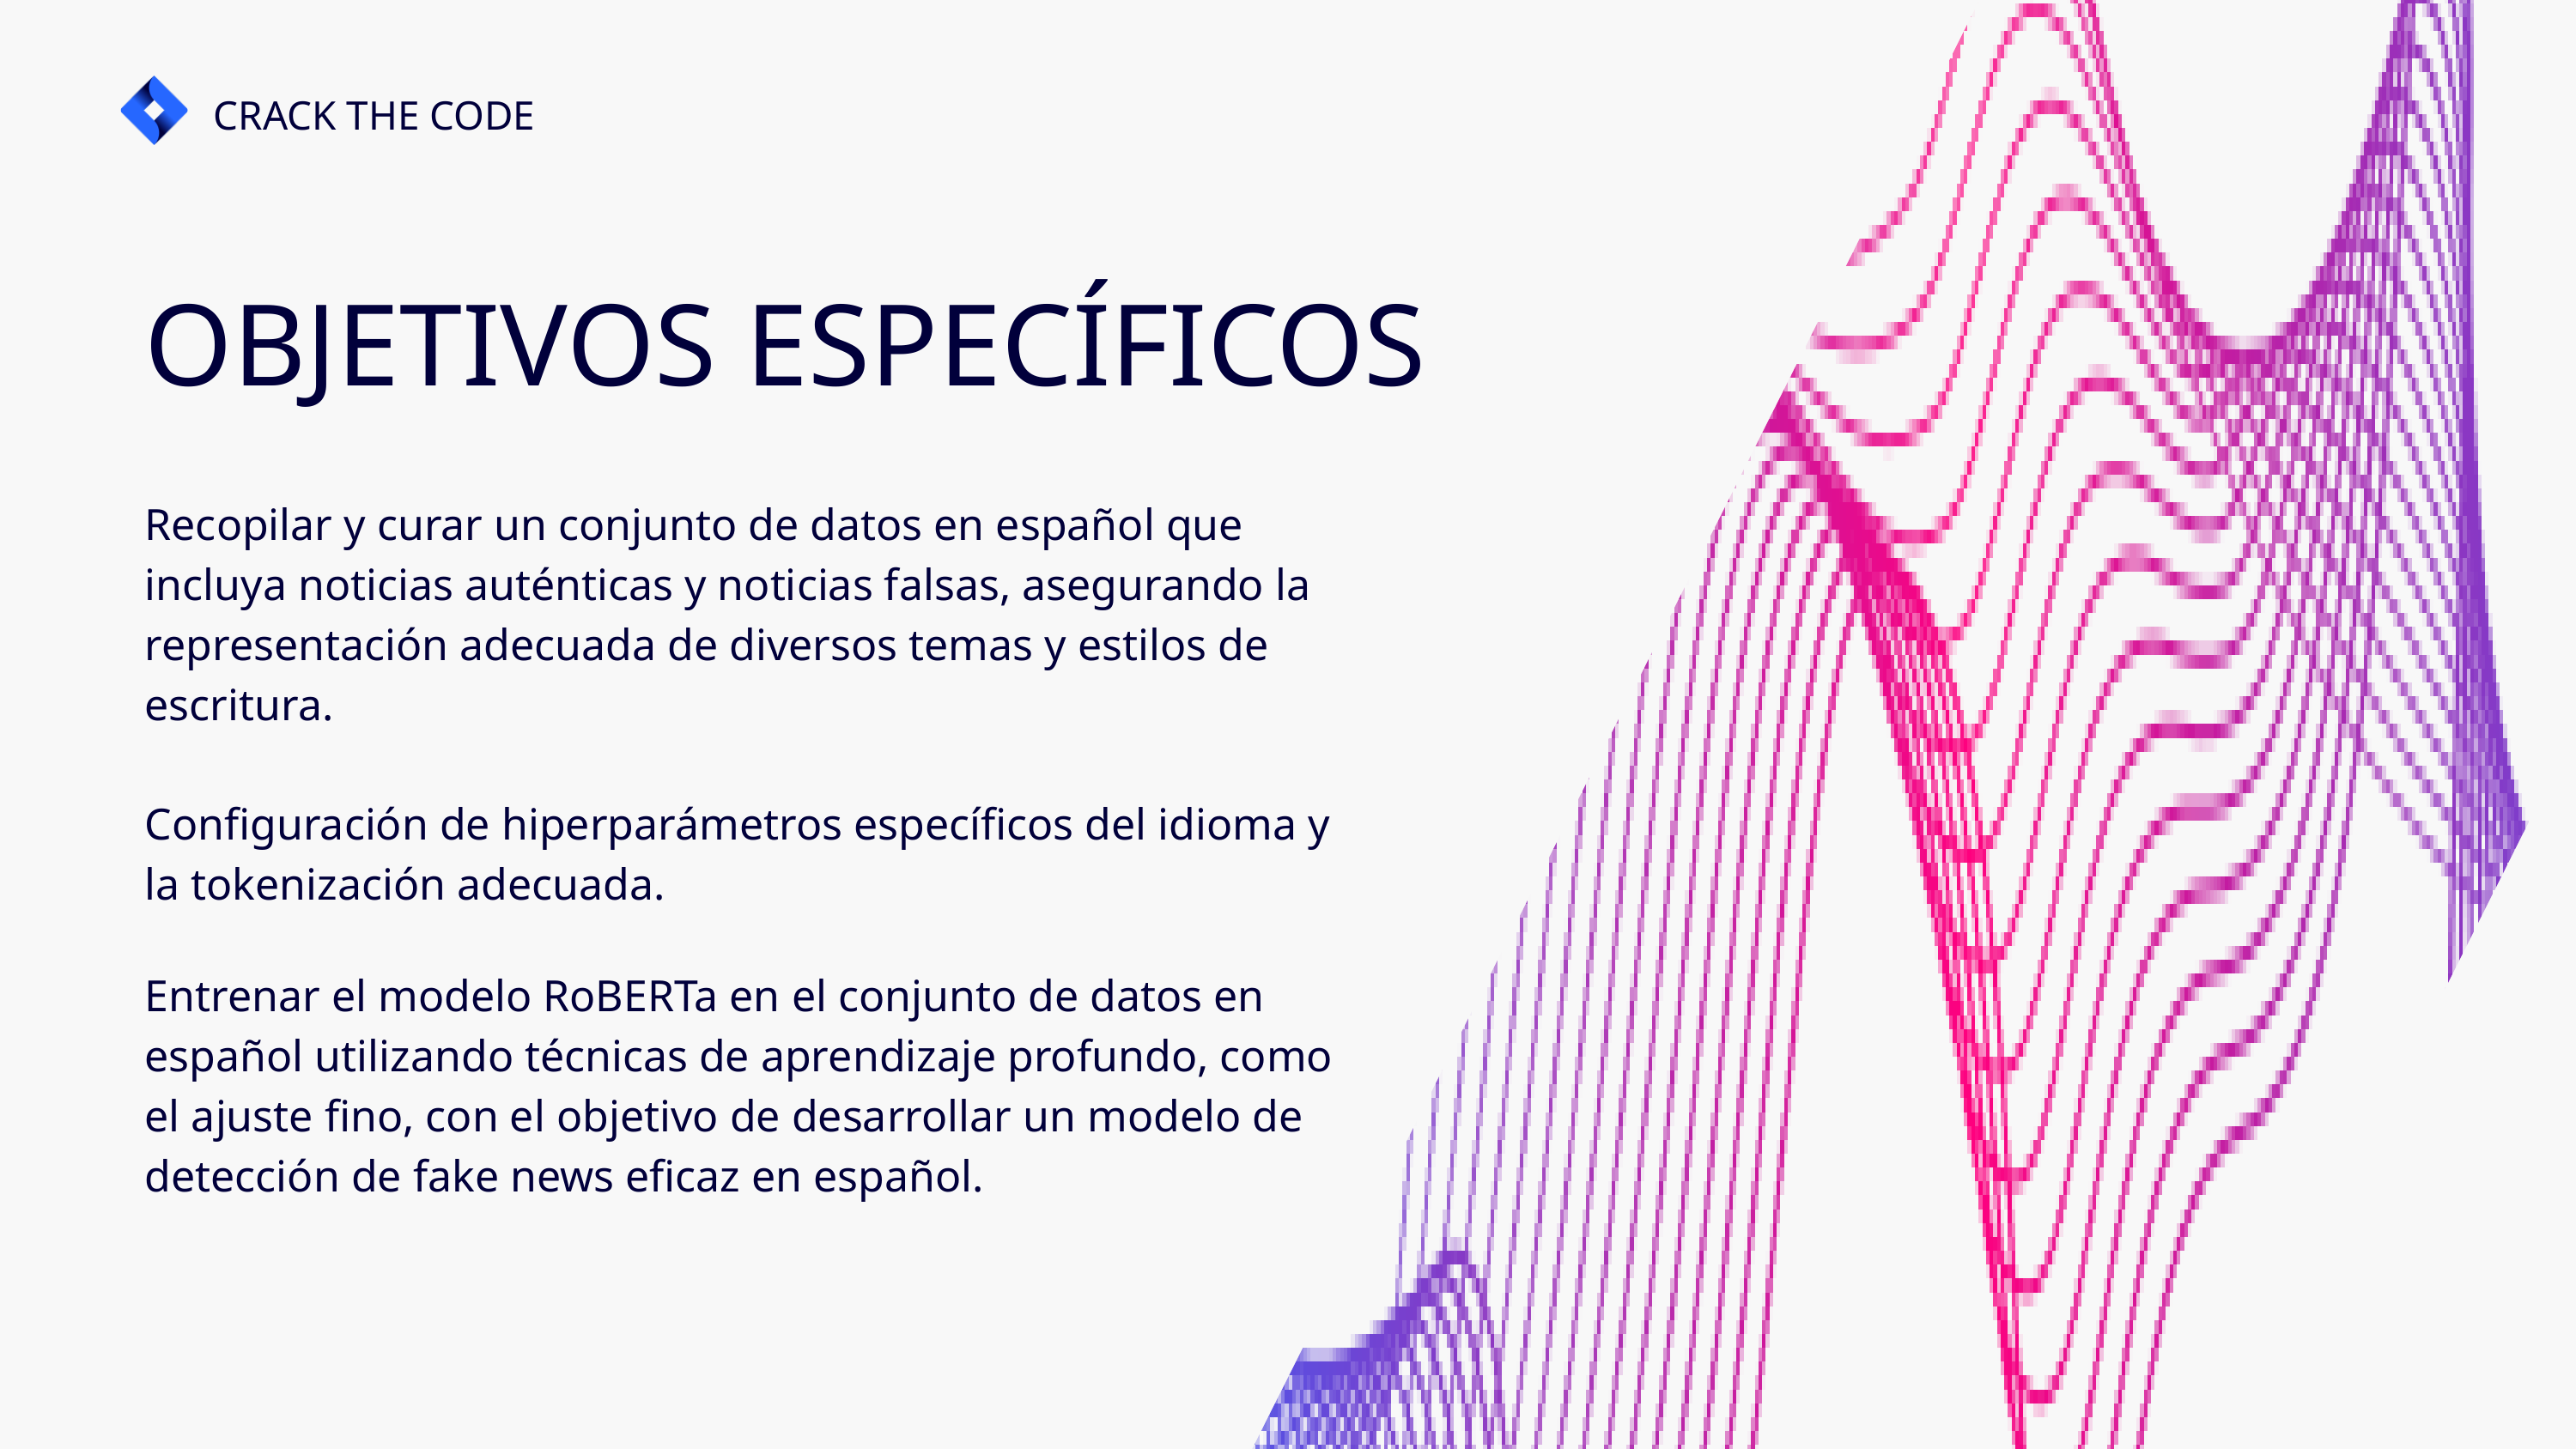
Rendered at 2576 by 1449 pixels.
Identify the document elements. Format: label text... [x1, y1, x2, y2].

text_box Configuración de hiperparámetros específicos del idioma y la tokenización adecuada. [144, 788, 1336, 909]
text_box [120, 76, 671, 145]
text_box Recopilar y curar un conjunto de datos en español que incluya noticias auténticas y noticias falsas, asegurando la representación adecuada de diversos temas y estilos de escritura. [144, 488, 1336, 730]
text_box OBJETIVOS ESPECÍFICOS [144, 273, 1457, 409]
text_box [1252, 0, 2576, 1449]
text_box Entrenar el modelo RoBERTa en el conjunto de datos en español utilizando técnicas de aprendizaje profundo, como el ajuste fino, con el objetivo de desarrollar un modelo de detección de fake news eficaz en español. [144, 960, 1336, 1201]
